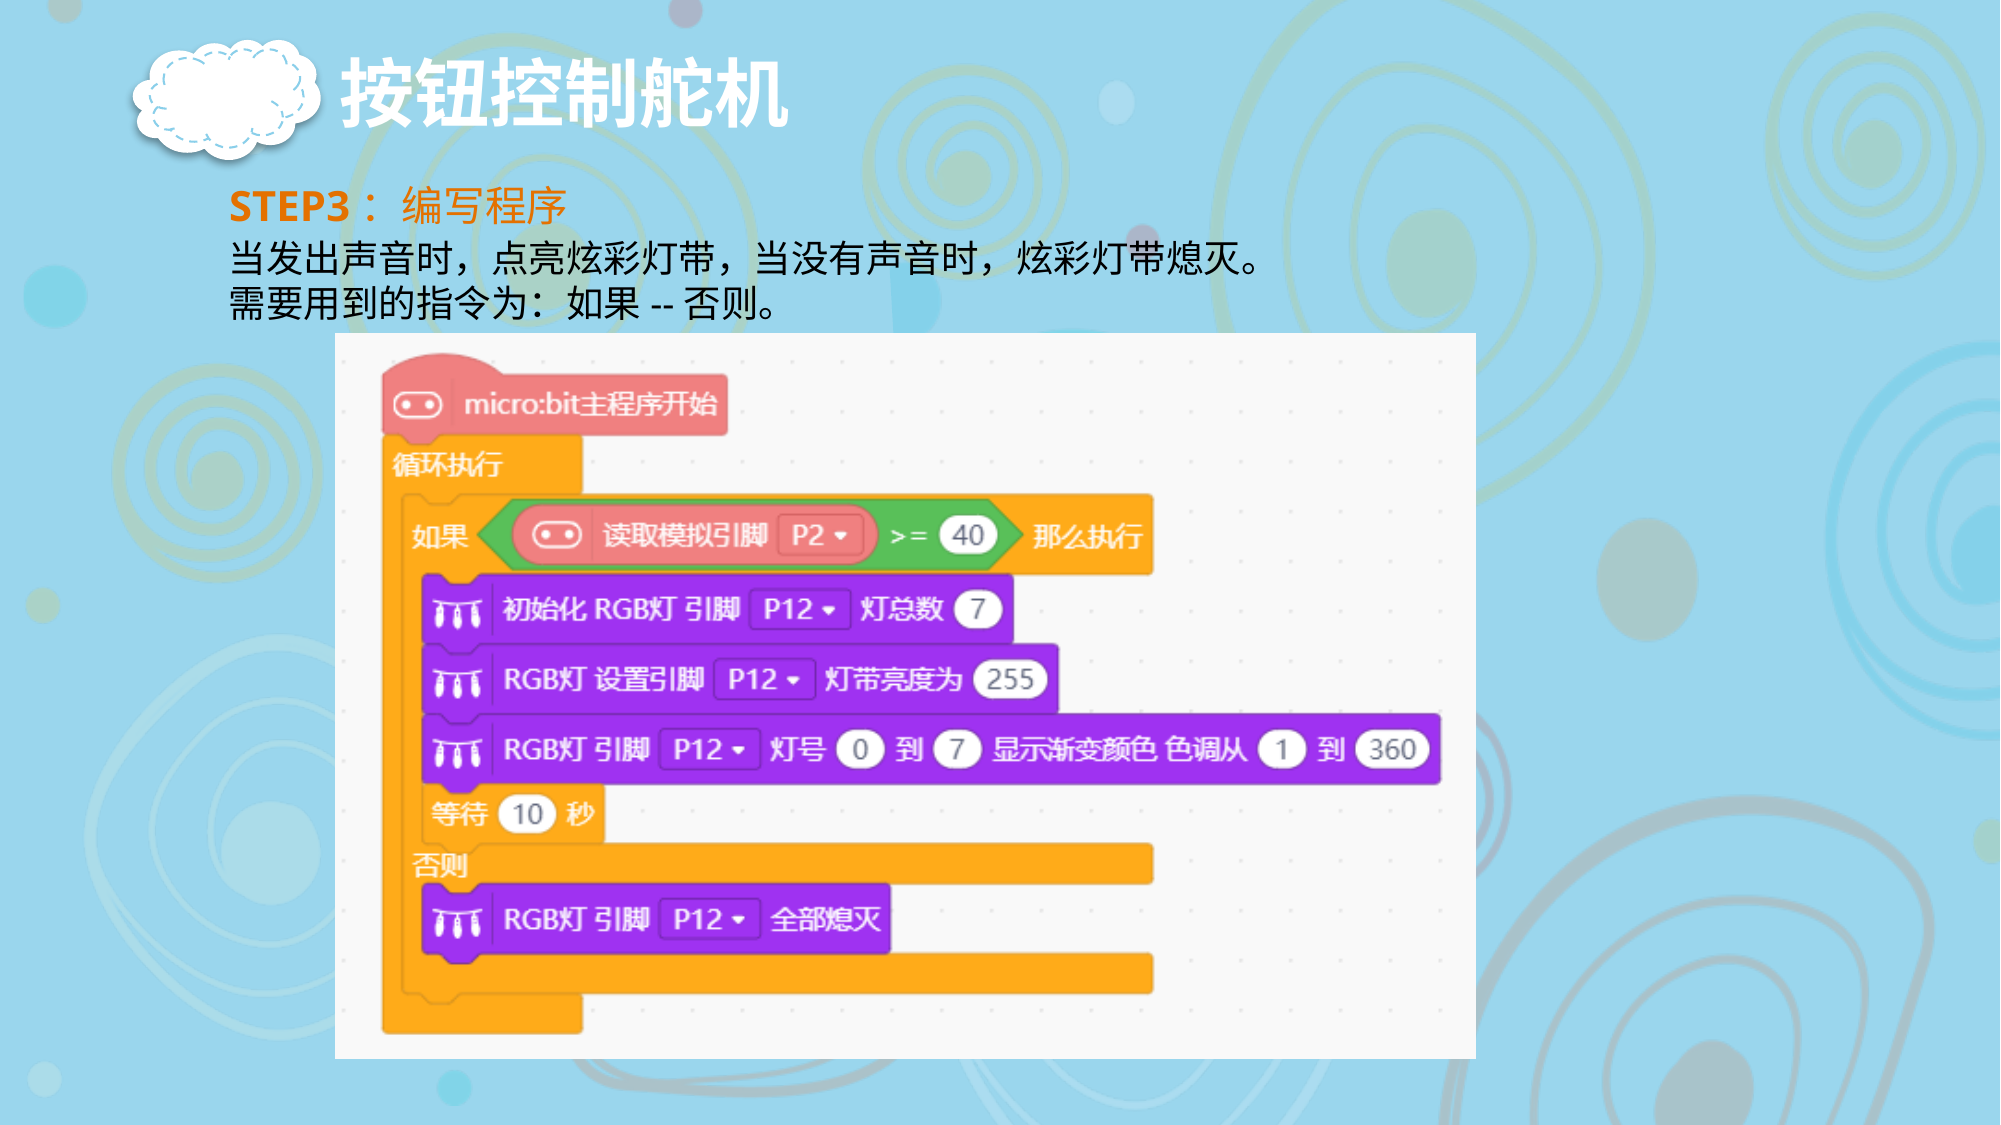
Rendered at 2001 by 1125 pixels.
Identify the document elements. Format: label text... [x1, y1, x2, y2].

text_box STEP3：编写程序 [214, 172, 1215, 227]
picture [335, 333, 1476, 1059]
text_box 按钮控制舵机 [324, 39, 1387, 145]
text_box 当发出声音时，点亮炫彩灯带，当没有声音时，炫彩灯带熄灭。 需要用到的指令为：如果--否则。 [214, 227, 1902, 333]
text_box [132, 39, 321, 160]
